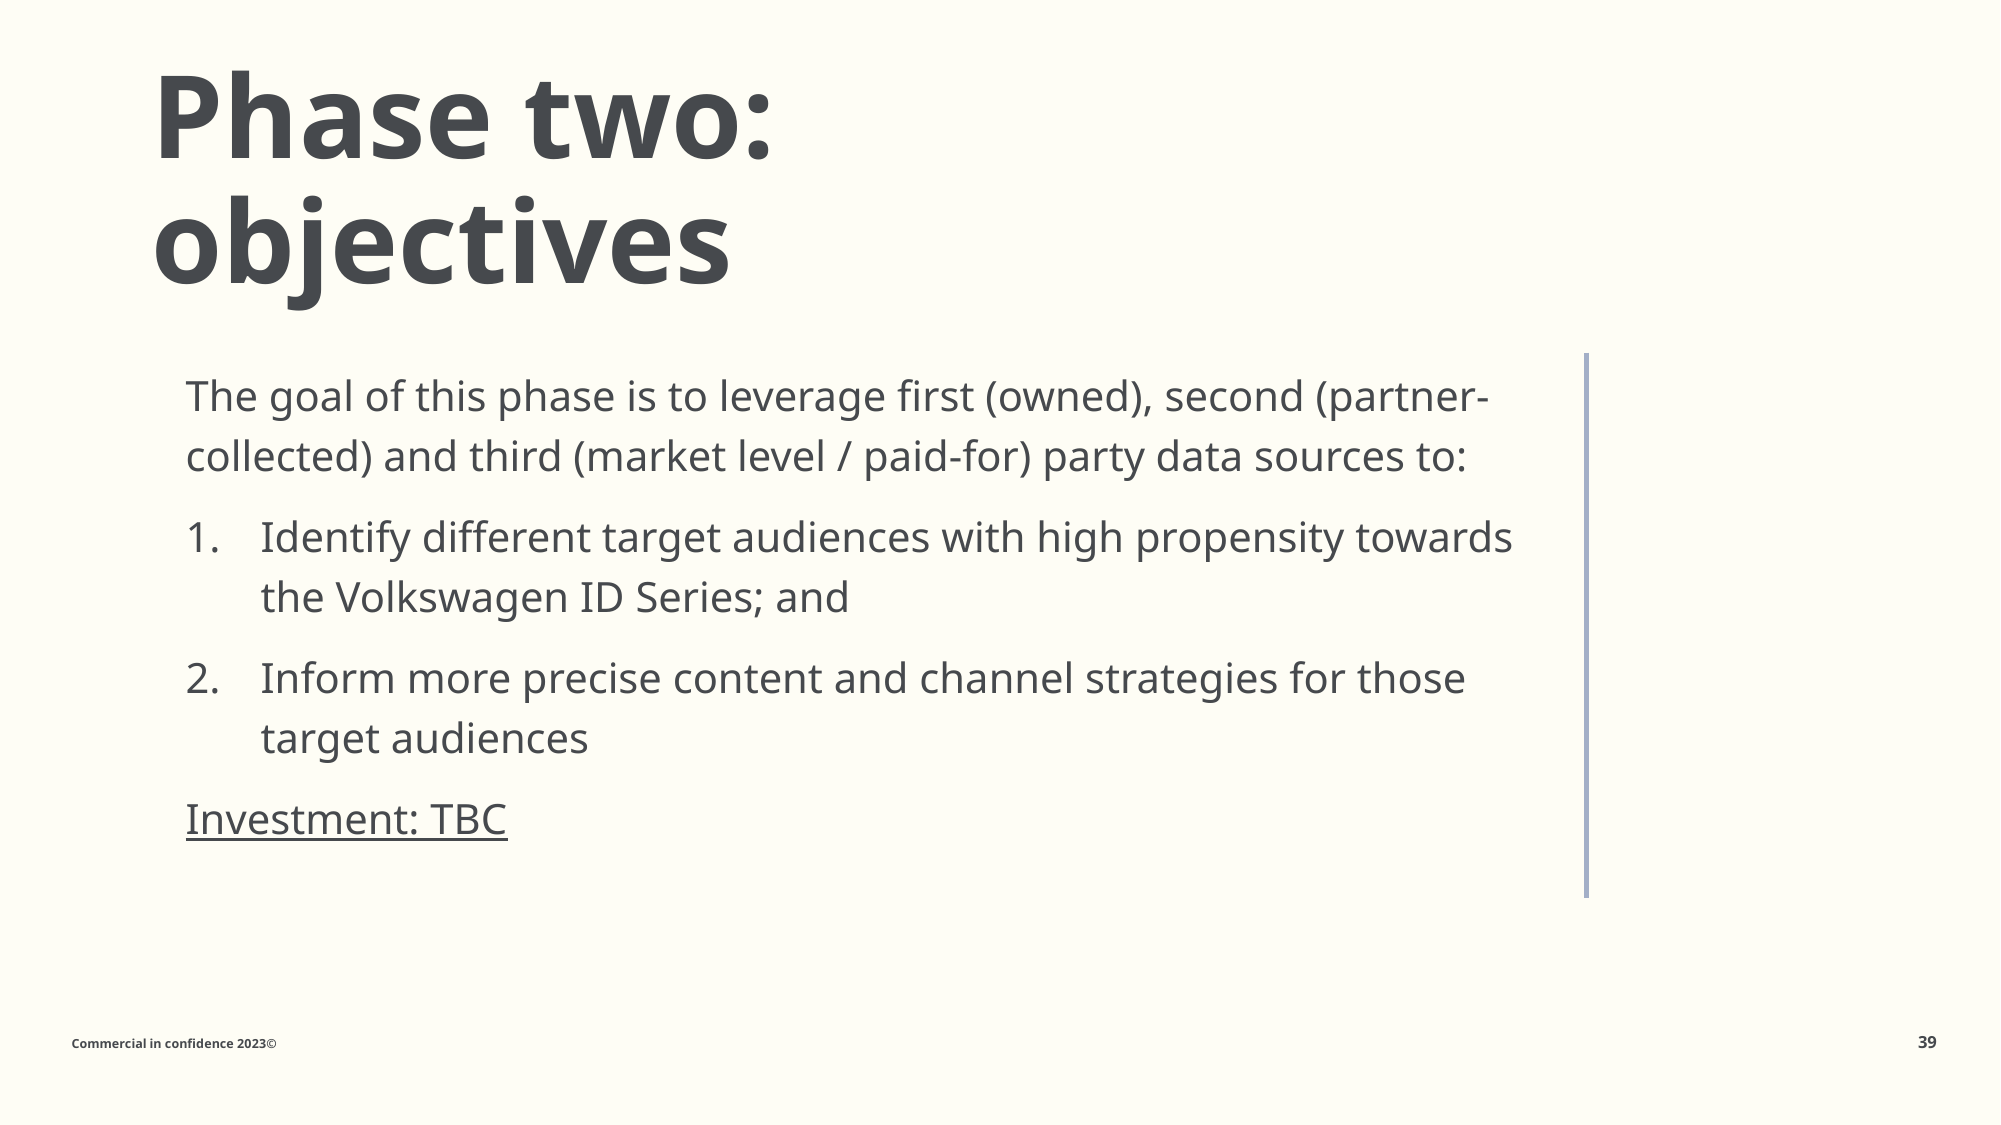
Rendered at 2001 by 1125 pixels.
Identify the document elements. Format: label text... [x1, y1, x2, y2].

text_box The goal of this phase is to leverage first (owned), second (partner-collected) and third (market level / paid-for) party data sources to: Identify different target audiences with high propensity towards the Volkswagen ID Series; and Inform more precise content and channel strategies for those target audiences Investment: TBC [170, 352, 1587, 992]
text_box 39 [1502, 1013, 1953, 1074]
title Phase two: objectives [136, 51, 1347, 316]
footer Commercial in confidence 2023© [56, 1013, 732, 1074]
